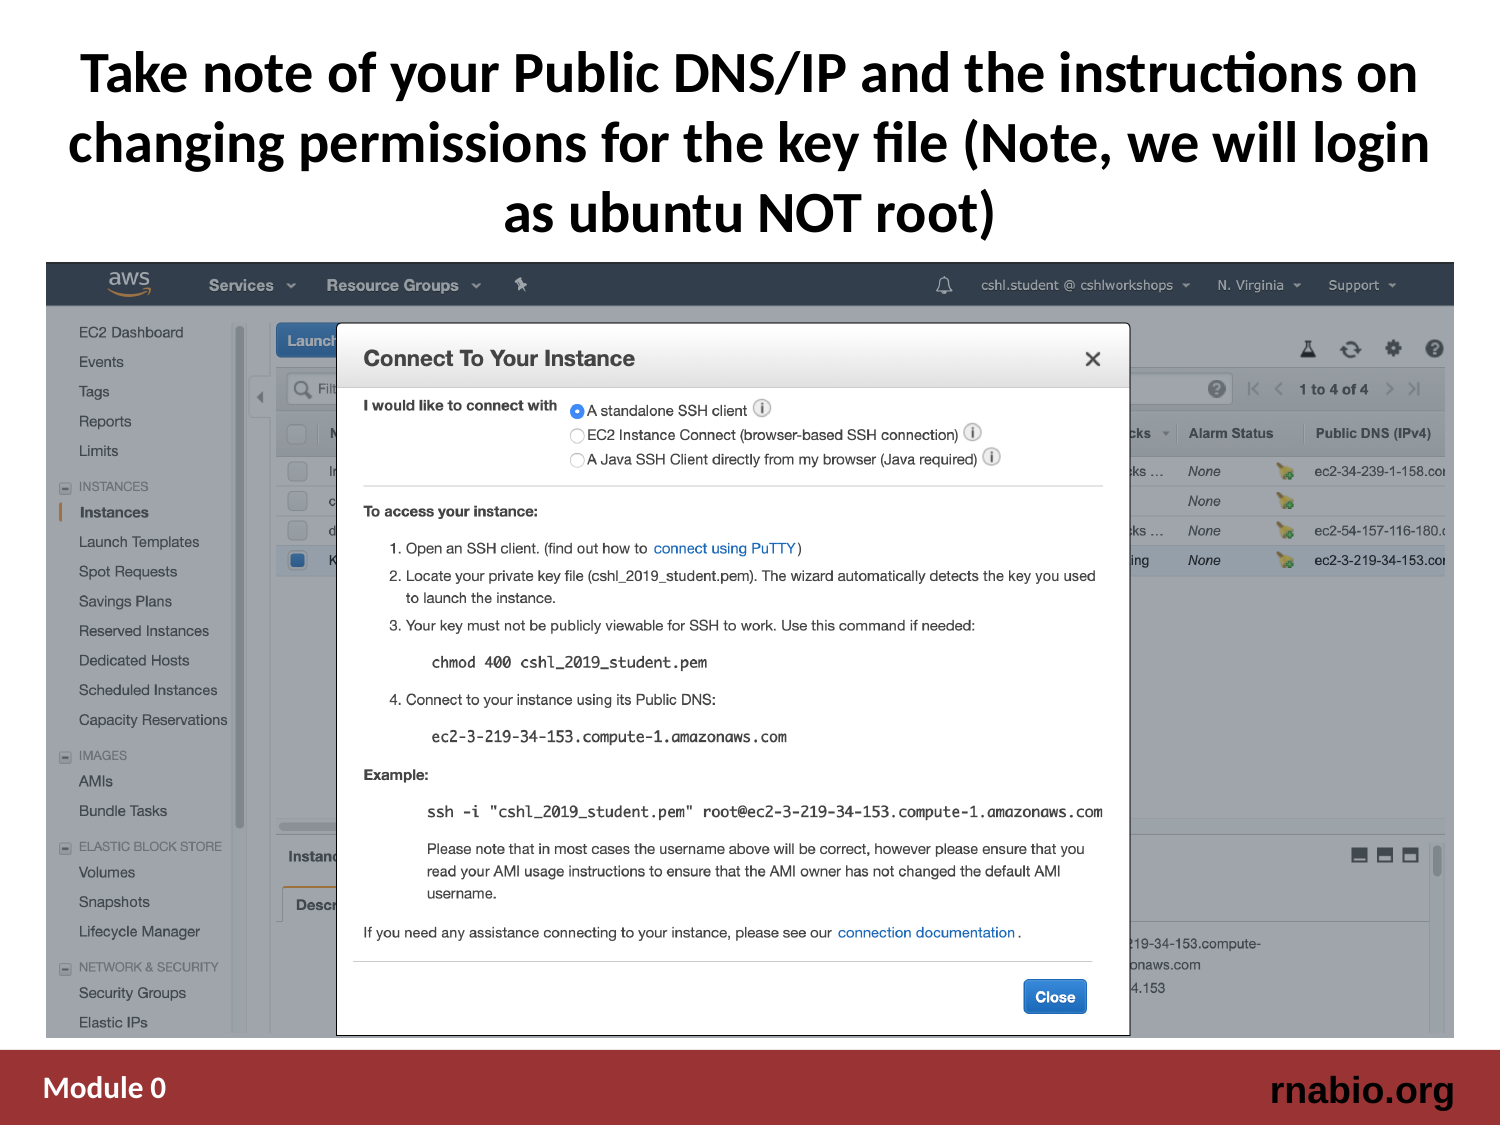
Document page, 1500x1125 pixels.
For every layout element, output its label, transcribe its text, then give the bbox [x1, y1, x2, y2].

title Take note of your Public DNS/IP and the instructions on changing permissions for the key file (Note, we will login as ubuntu NOT root) [24, 45, 1475, 233]
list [46, 262, 1454, 1038]
